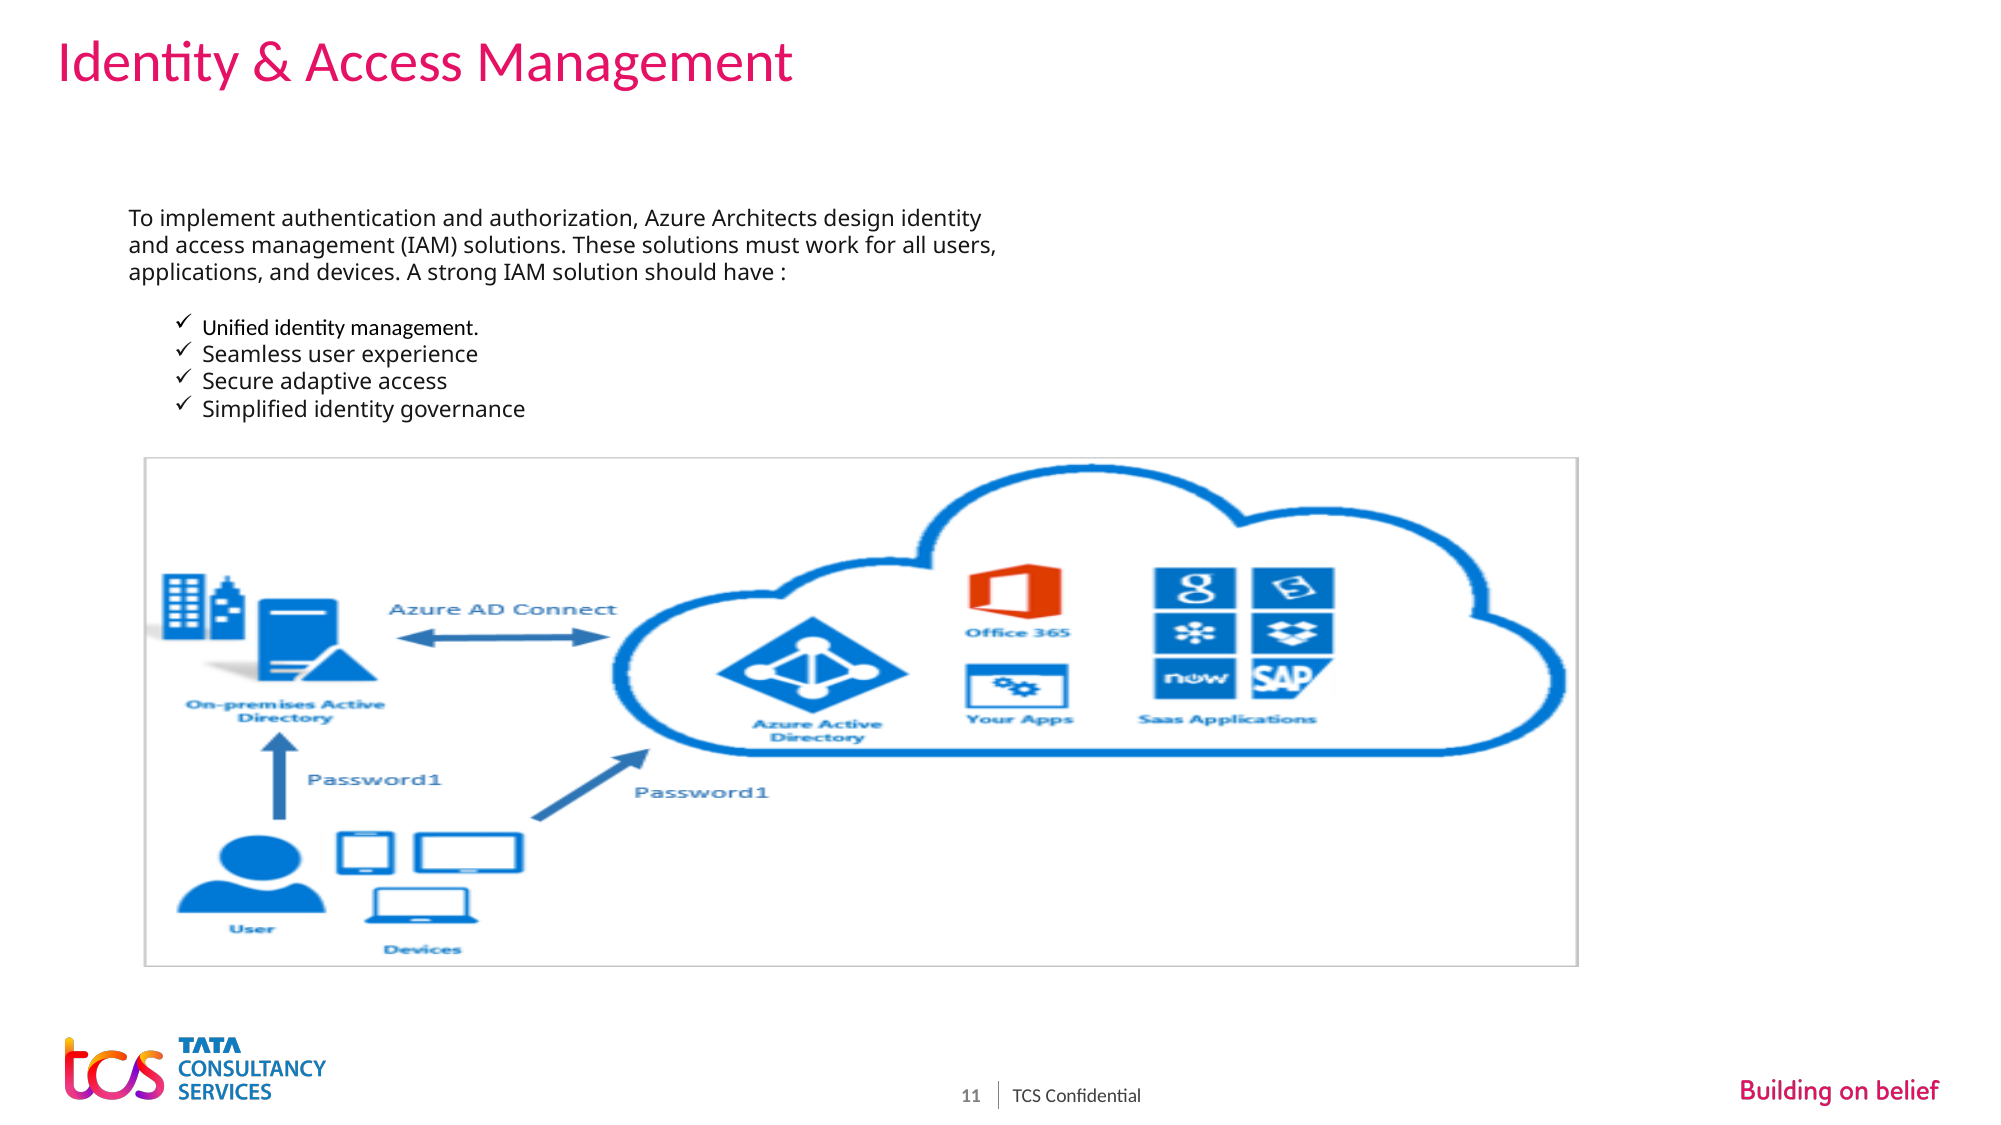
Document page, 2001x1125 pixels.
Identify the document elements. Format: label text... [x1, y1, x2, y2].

picture [1741, 1079, 1940, 1106]
footer TCS Confidential [1002, 1081, 1413, 1109]
title Identity & Access Management [42, 23, 1768, 145]
picture [64, 1036, 326, 1102]
text_box To implement authentication and authorization, Azure Architects design identity and access management (IAM) solutions. These solutions must work for all users, applications, and devices. A strong IAM solution should have : Unified identity management. Seamless user experience Secure adaptive access Simplified identity governance [114, 196, 1036, 484]
picture [137, 456, 1579, 967]
